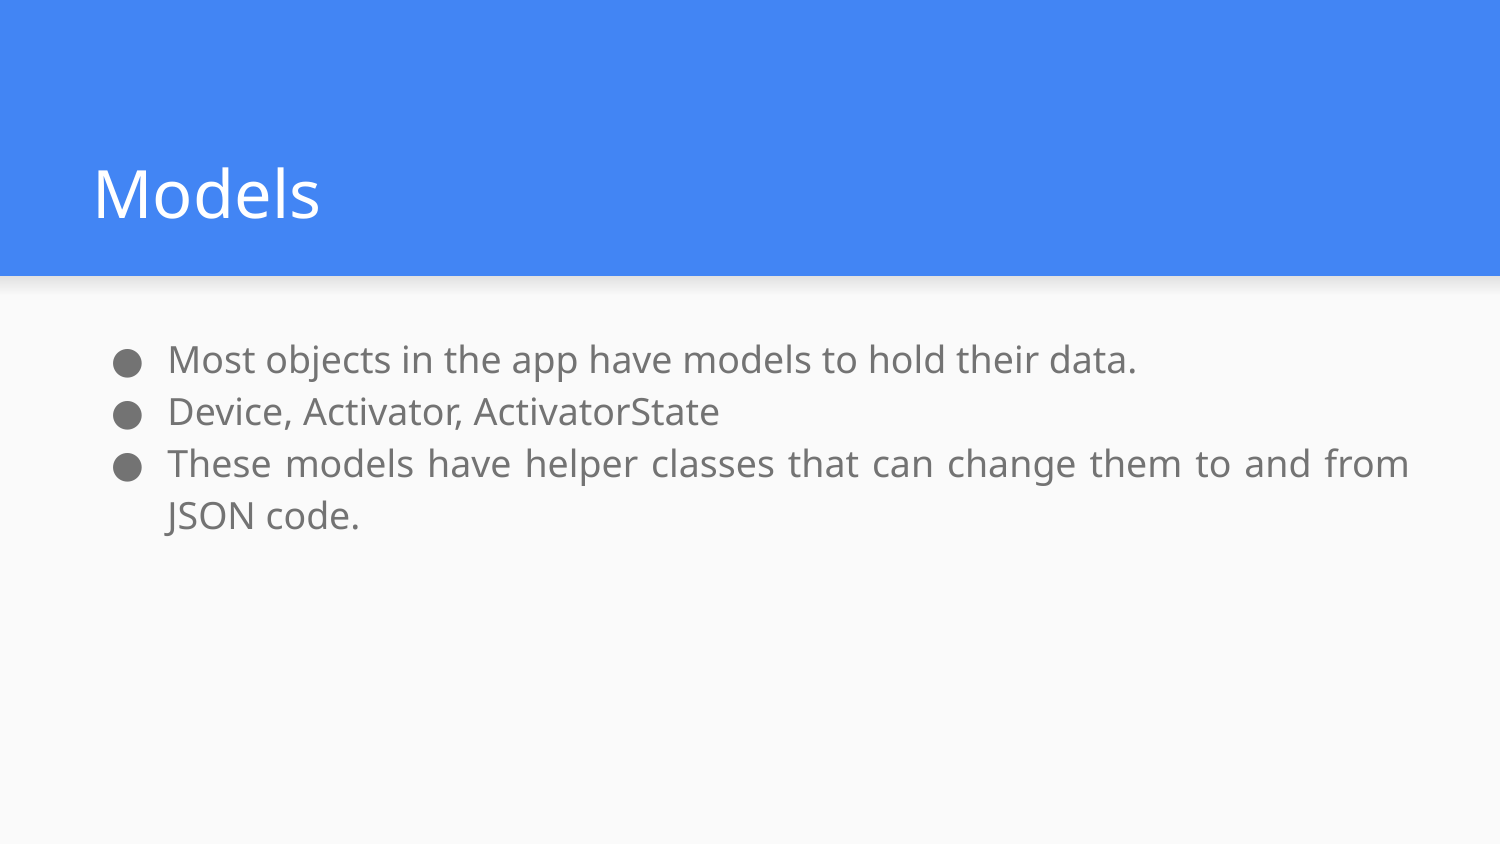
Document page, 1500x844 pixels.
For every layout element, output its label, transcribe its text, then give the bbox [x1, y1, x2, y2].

title Models [77, 121, 1427, 248]
list Most objects in the app have models to hold their data. Device, Activator, ActivatorState These models have helper classes that can change them to and from JSON code. [77, 314, 1427, 760]
